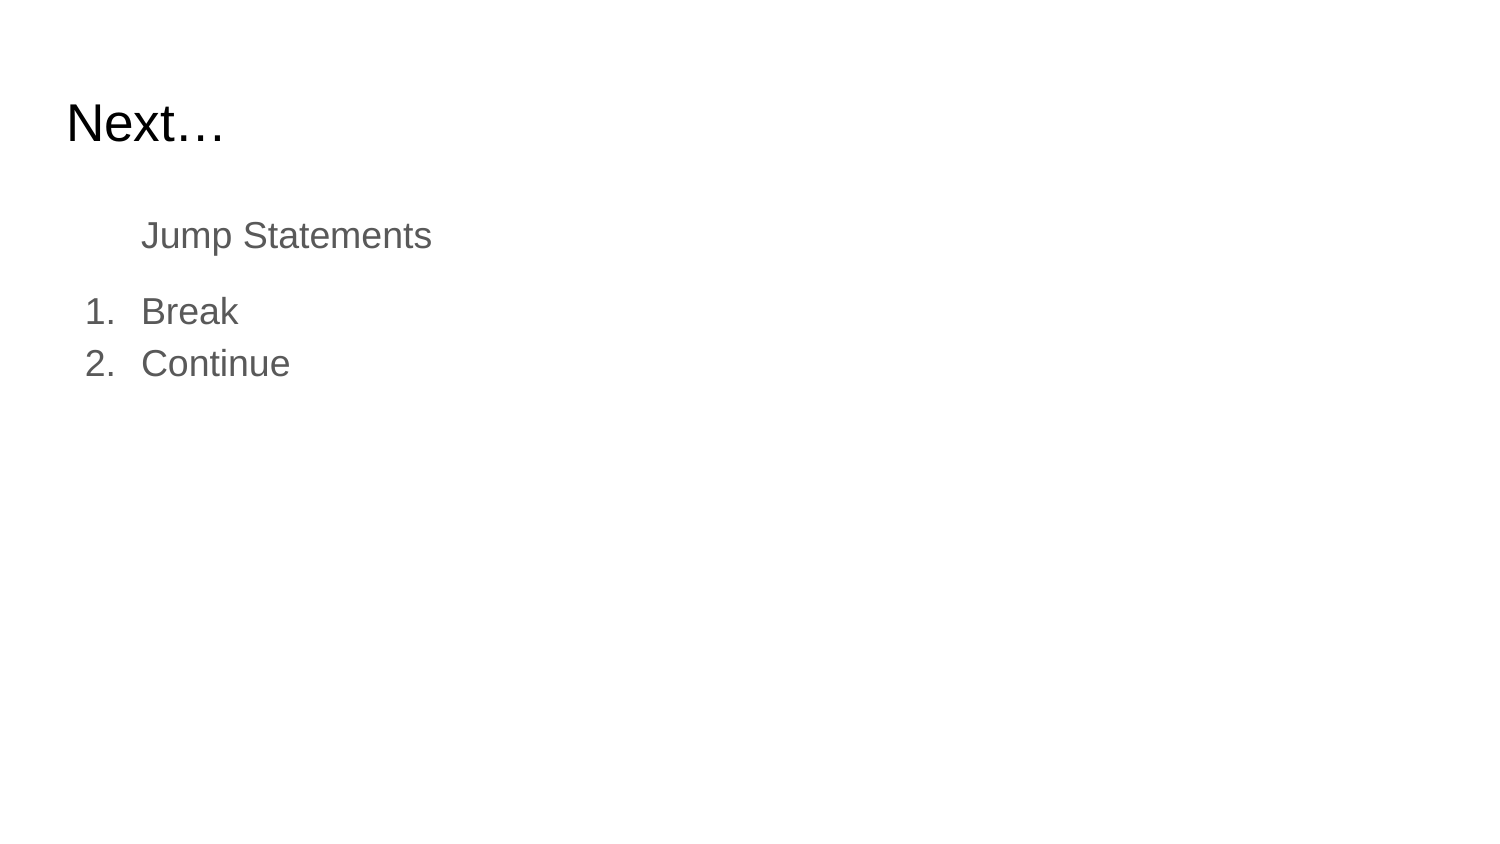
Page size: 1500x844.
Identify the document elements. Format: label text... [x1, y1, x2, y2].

list Jump Statements Break Continue [51, 189, 1449, 750]
title Next… [51, 72, 1449, 167]
